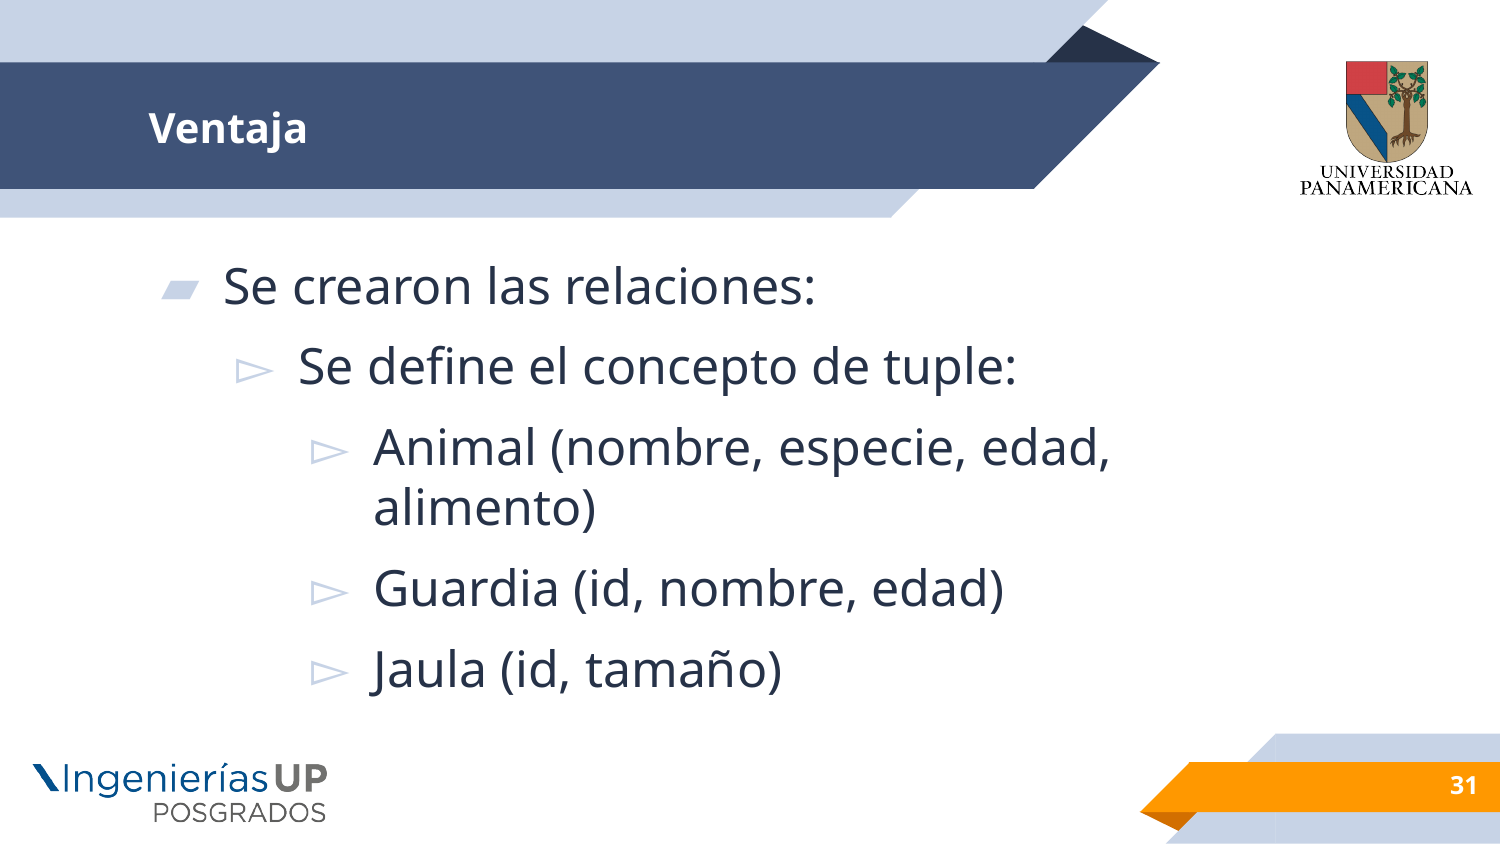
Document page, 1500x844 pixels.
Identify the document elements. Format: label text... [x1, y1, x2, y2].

picture [1286, 44, 1490, 210]
list Se crearon las relaciones: Se define el concepto de tuple: Animal (nombre, especie, edad, alimento) Guardia (id, nombre, edad) Jaula (id, tamaño) [133, 217, 1140, 734]
slide_number 31 [1249, 760, 1494, 813]
title Ventaja [133, 64, 1035, 190]
picture [15, 737, 344, 844]
